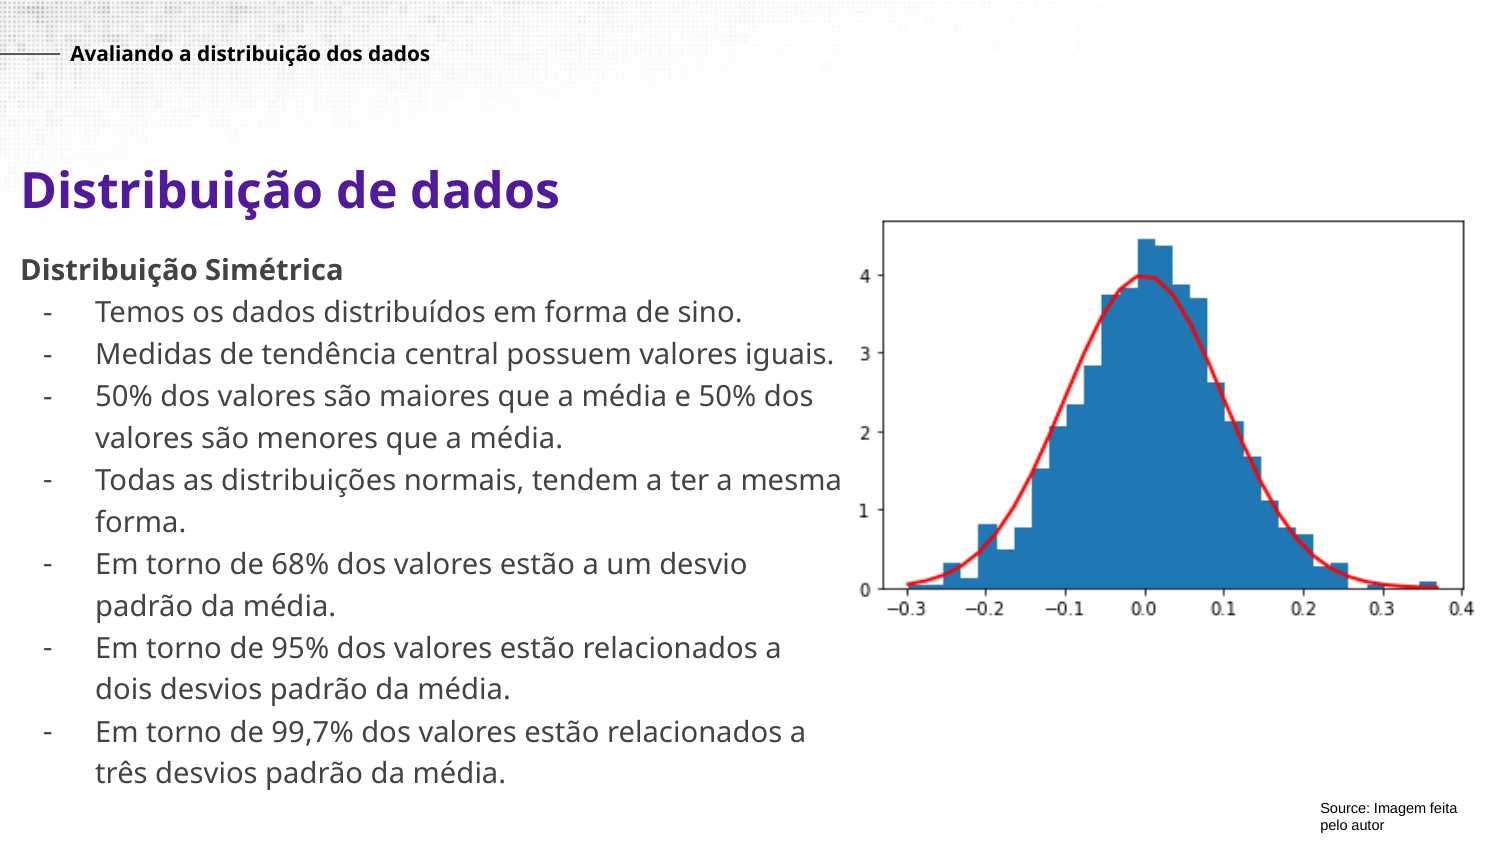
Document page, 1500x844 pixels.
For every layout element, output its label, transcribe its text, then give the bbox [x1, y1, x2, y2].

picture [848, 214, 1484, 630]
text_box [0, 0, 1500, 251]
text_box Source: Imagem feita pelo autor [1305, 783, 1484, 844]
text_box Distribuição Simétrica Temos os dados distribuídos em forma de sino. Medidas de tendência central possuem valores iguais. 50% dos valores são maiores que a média e 50% dos valores são menores que a média. Todas as distribuições normais, tendem a ter a mesma forma. Em torno de 68% dos valores estão a um desvio padrão da média. Em torno de 95% dos valores estão relacionados a dois desvios padrão da média. Em torno de 99,7% dos valores estão relacionados a três desvios padrão da média. [17, 260, 846, 744]
